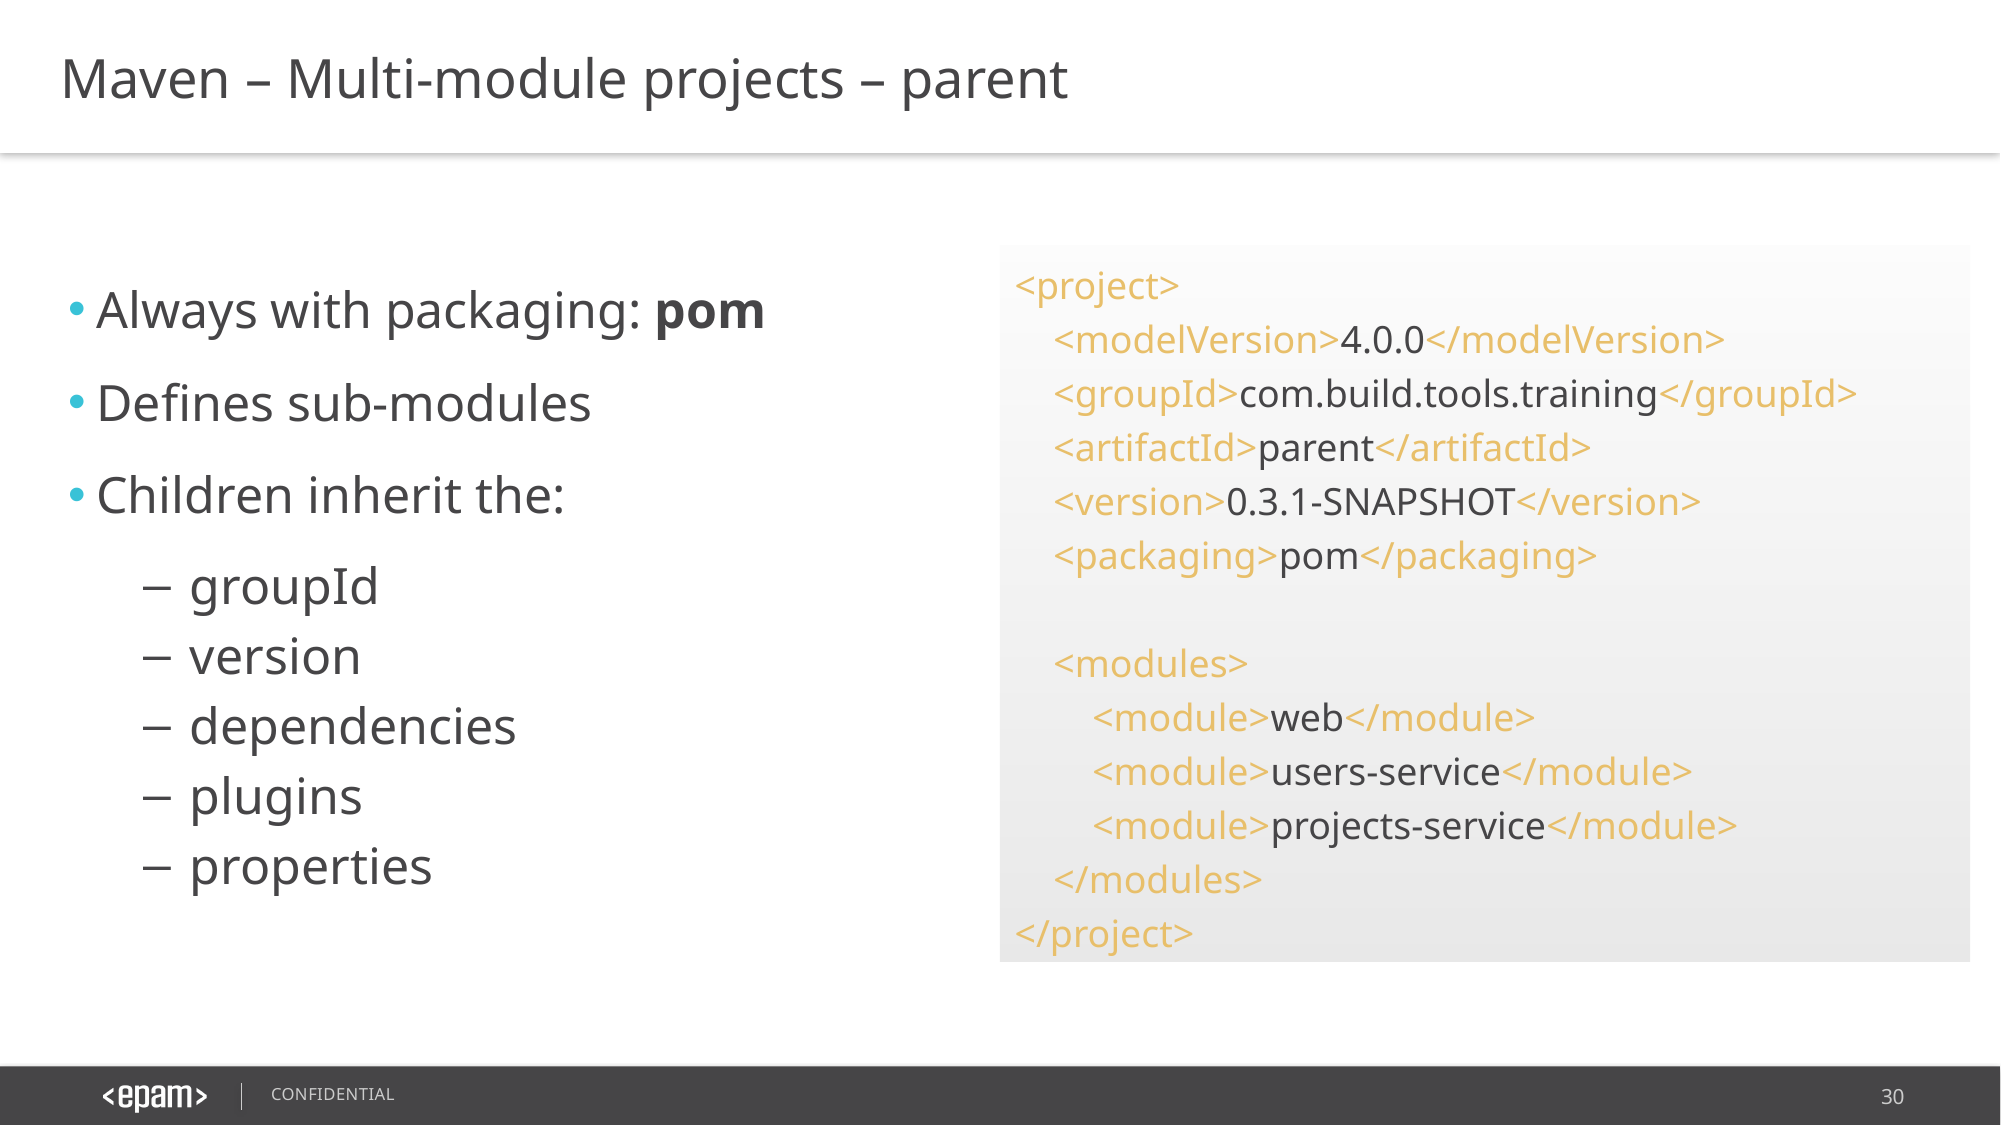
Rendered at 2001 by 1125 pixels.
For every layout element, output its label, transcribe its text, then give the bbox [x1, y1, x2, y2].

list Always with packaging: pom Defines sub-modules Children inherit the: groupId version dependencies plugins properties [53, 258, 970, 952]
picture [102, 1085, 207, 1113]
text_box <project> <modelVersion>4.0.0</modelVersion> <groupId>com.build.tools.training</groupId> <artifactId>parent</artifactId> <version>0.3.1-SNAPSHOT</version> <packaging>pom</packaging> <modules> <module>web</module> <module>users-service</module> <module>projects-service</module> </modules> </project> [999, 245, 1971, 962]
list Maven – Multi-module projects – parent [0, 0, 2000, 153]
